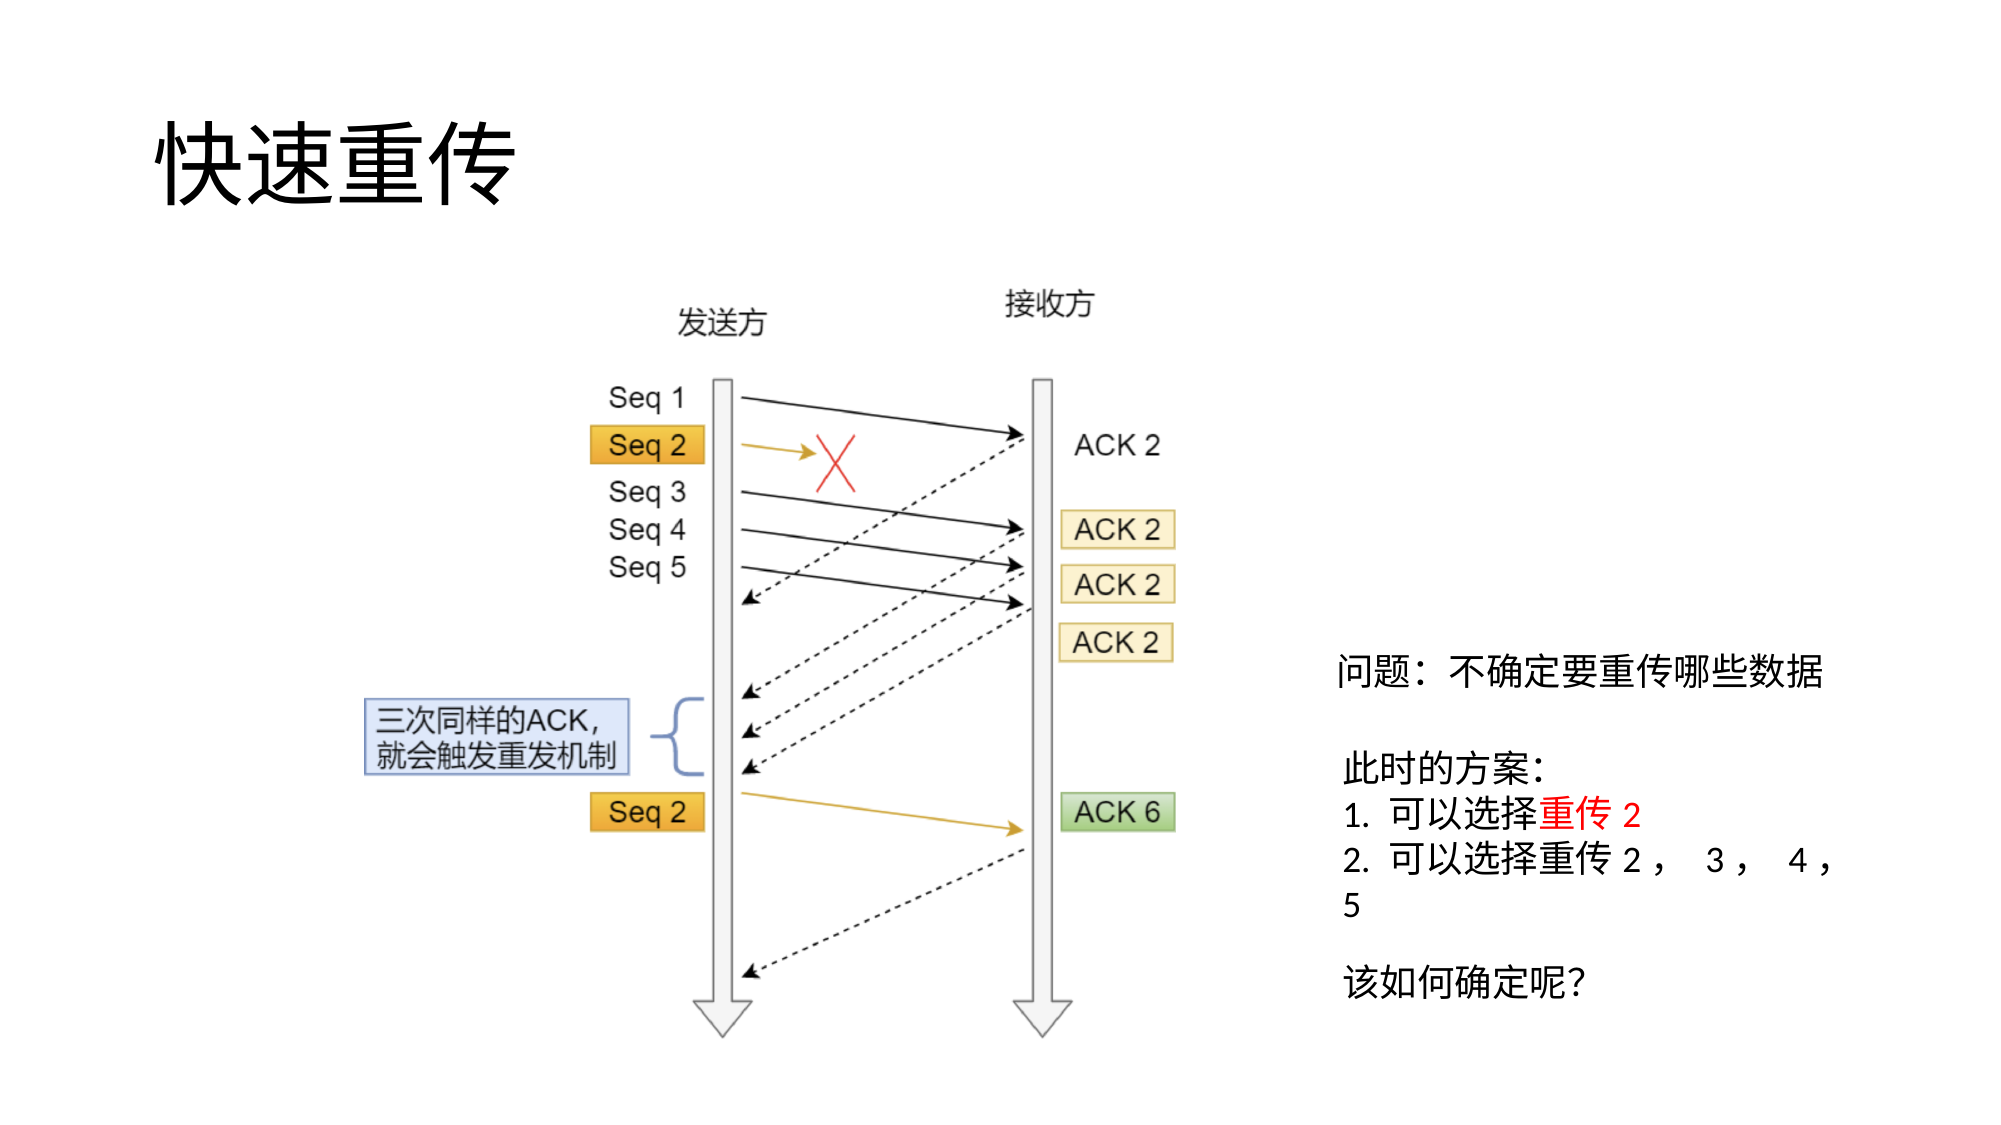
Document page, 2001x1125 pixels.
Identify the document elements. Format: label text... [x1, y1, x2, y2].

text_box 该如何确定呢？ [1327, 951, 1652, 1012]
text_box 此时的方案： 1. 可以选择重传2 2. 可以选择重传2， 3， 4， 5 [1327, 737, 1881, 932]
text_box 问题：不确定要重传哪些数据 [1321, 640, 1851, 701]
title 快速重传 [137, 59, 1863, 278]
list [317, 254, 1243, 1047]
